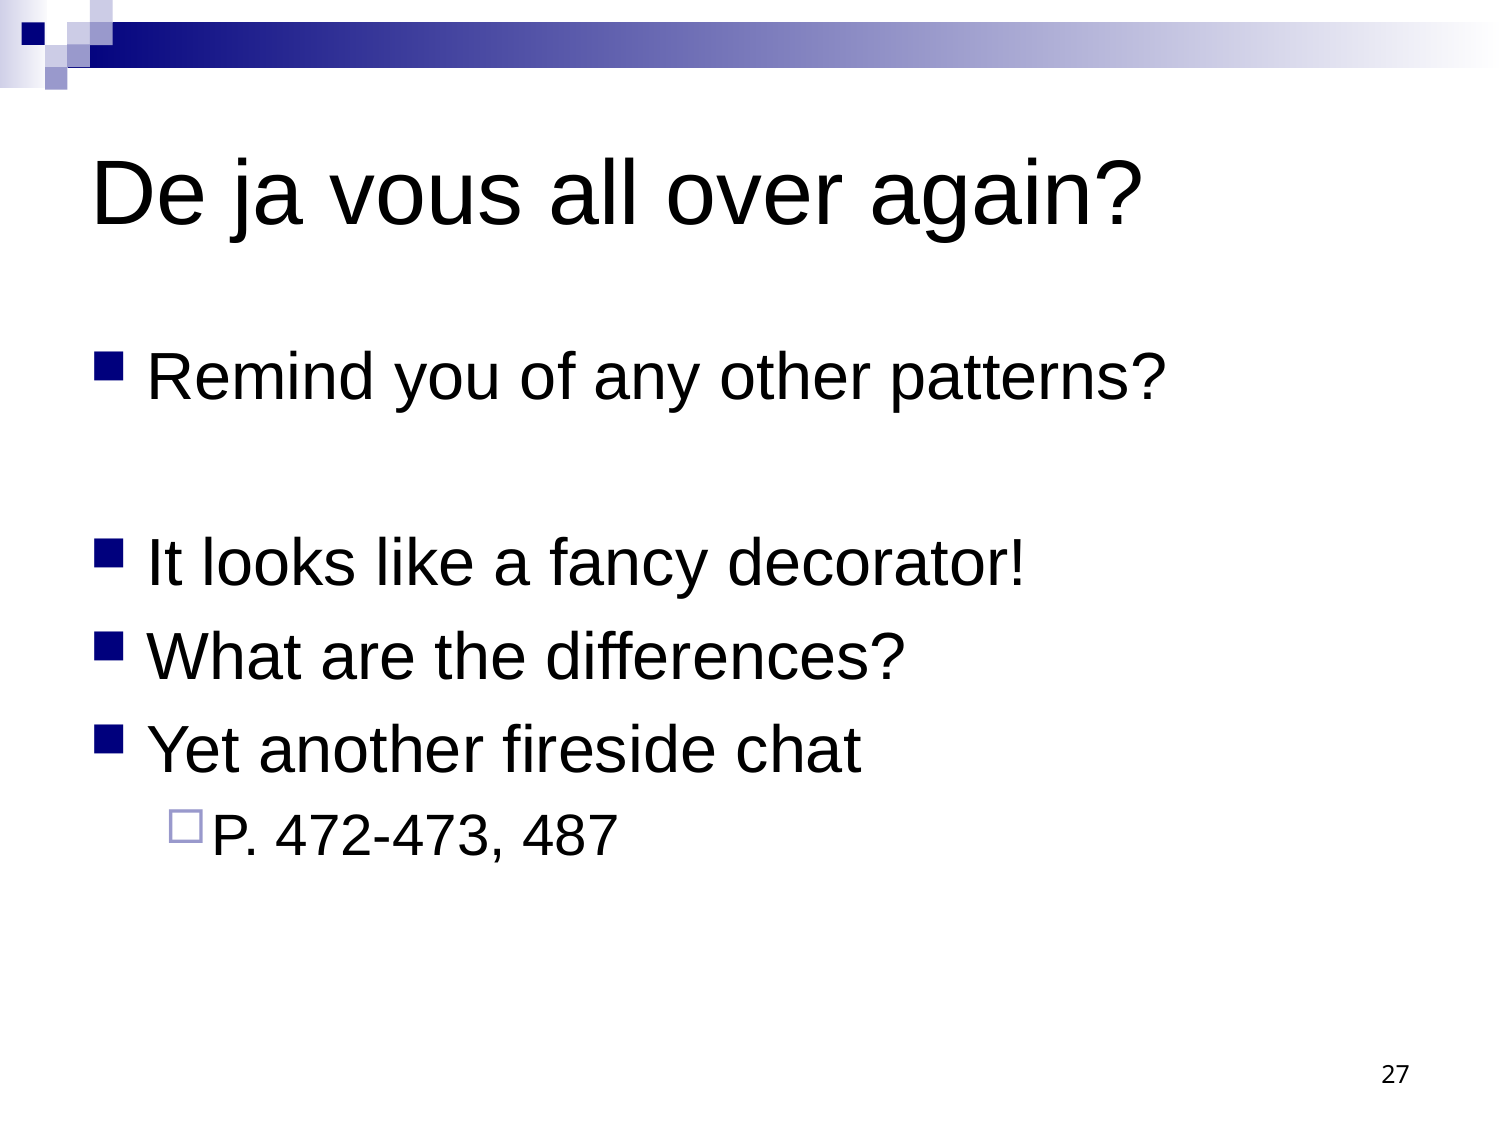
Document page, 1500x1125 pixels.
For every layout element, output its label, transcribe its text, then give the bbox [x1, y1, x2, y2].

slide_number 27 [1074, 1025, 1425, 1100]
list Remind you of any other patterns? It looks like a fancy decorator! What are the differences? Yet another fireside chat P. 472-473, 487 [75, 324, 1425, 963]
title De ja vous all over again? [75, 75, 1425, 300]
